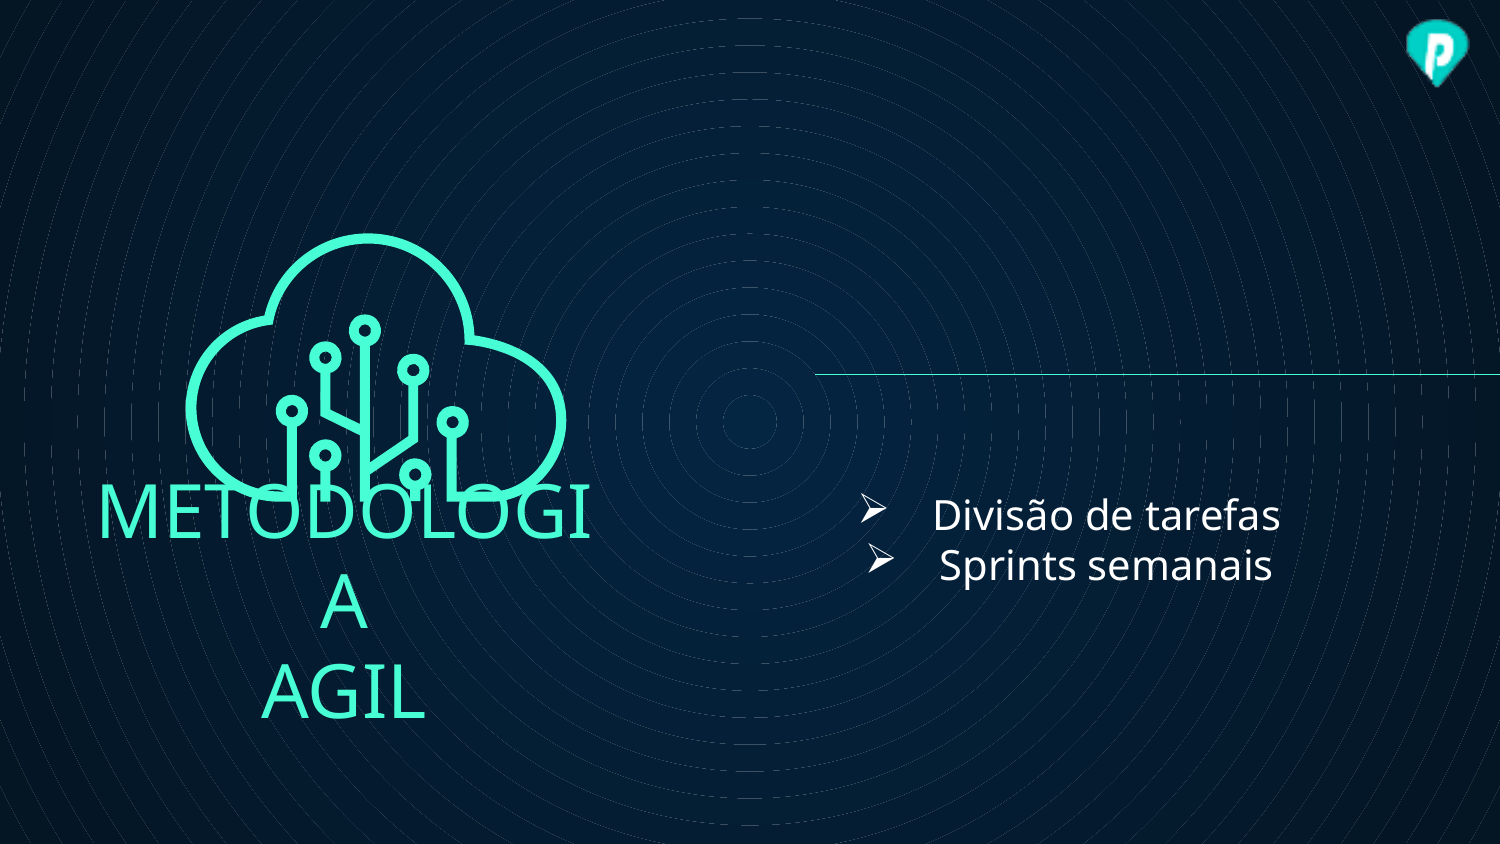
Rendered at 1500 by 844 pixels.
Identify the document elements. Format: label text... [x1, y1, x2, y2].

picture [1403, 18, 1477, 92]
title METODOLOGIA AGIL [71, 626, 617, 749]
subtitle Divisão de tarefas Sprints semanais [737, 473, 1383, 707]
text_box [181, 228, 567, 503]
